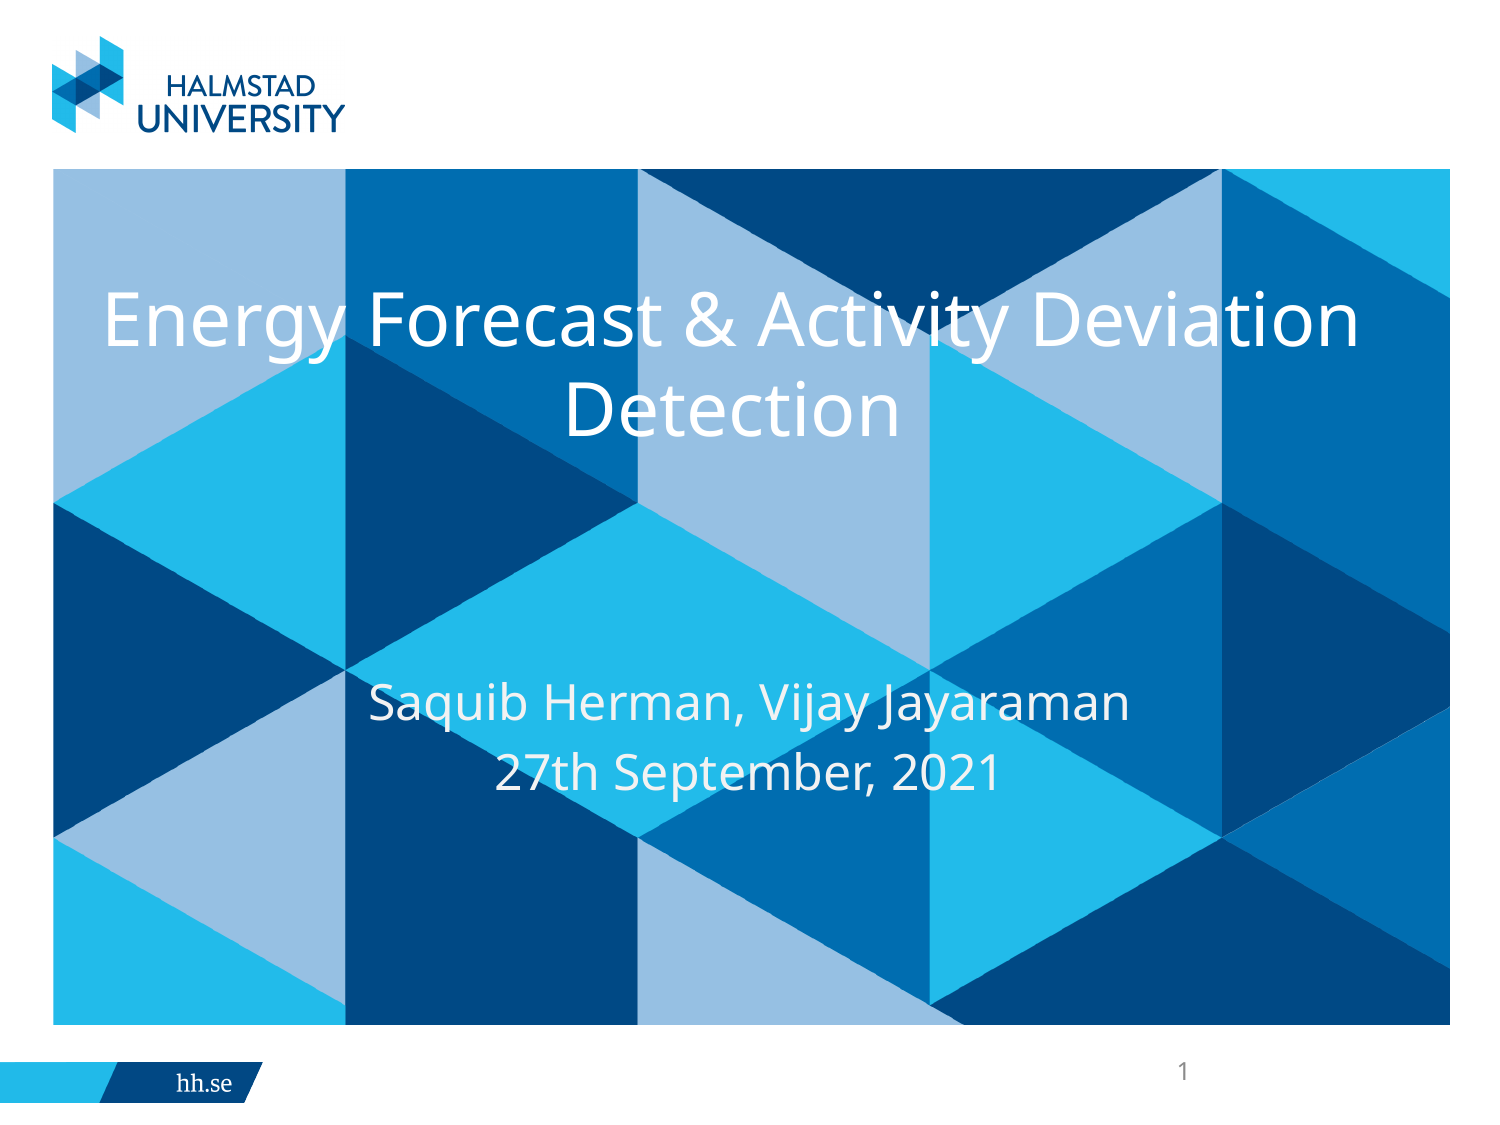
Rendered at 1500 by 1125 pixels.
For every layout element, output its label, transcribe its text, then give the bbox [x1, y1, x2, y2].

picture [52, 36, 345, 133]
picture [53, 1015, 1450, 1025]
subtitle Saquib Herman, Vijay Jayaraman 27th September, 2021 [0, 663, 1500, 1015]
picture [0, 1062, 263, 1103]
picture [53, 169, 1450, 663]
slide_number 1 [1105, 1042, 1206, 1103]
title Energy Forecast & Activity Deviation Detection [44, 215, 1420, 507]
